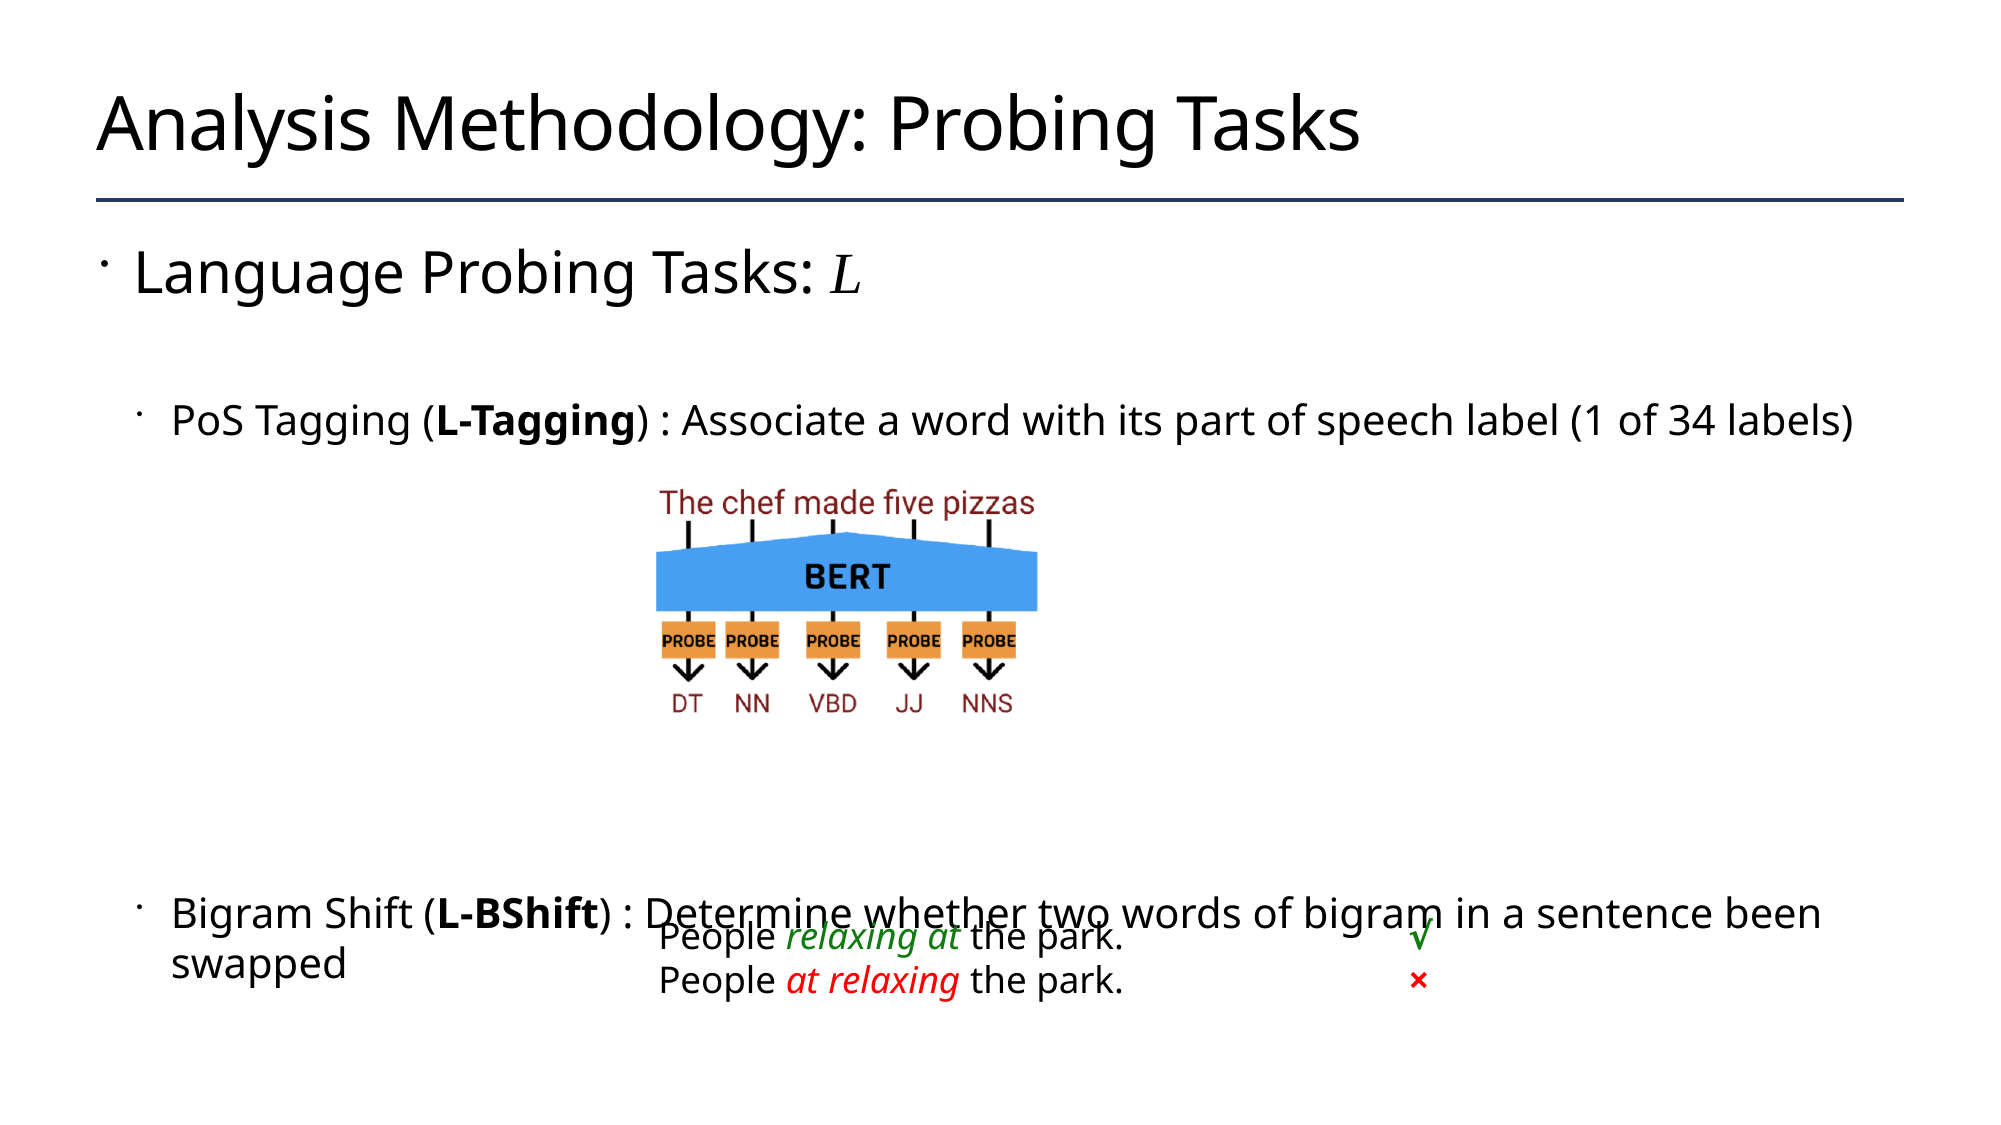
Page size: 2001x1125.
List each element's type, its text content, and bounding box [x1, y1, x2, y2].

title Analysis Methodology: Probing Tasks [96, 75, 1904, 166]
picture [643, 481, 1048, 716]
list Language Probing Tasks: L PoS Tagging (L-Tagging) : Associate a word with its part of speech label (1 of 34 labels) Bigram Shift (L-BShift) : Determine whether two words of bigram in a sentence been swapped [95, 235, 1965, 852]
text_box People relaxing at the park. √ People at relaxing the park. × [643, 904, 1488, 1008]
